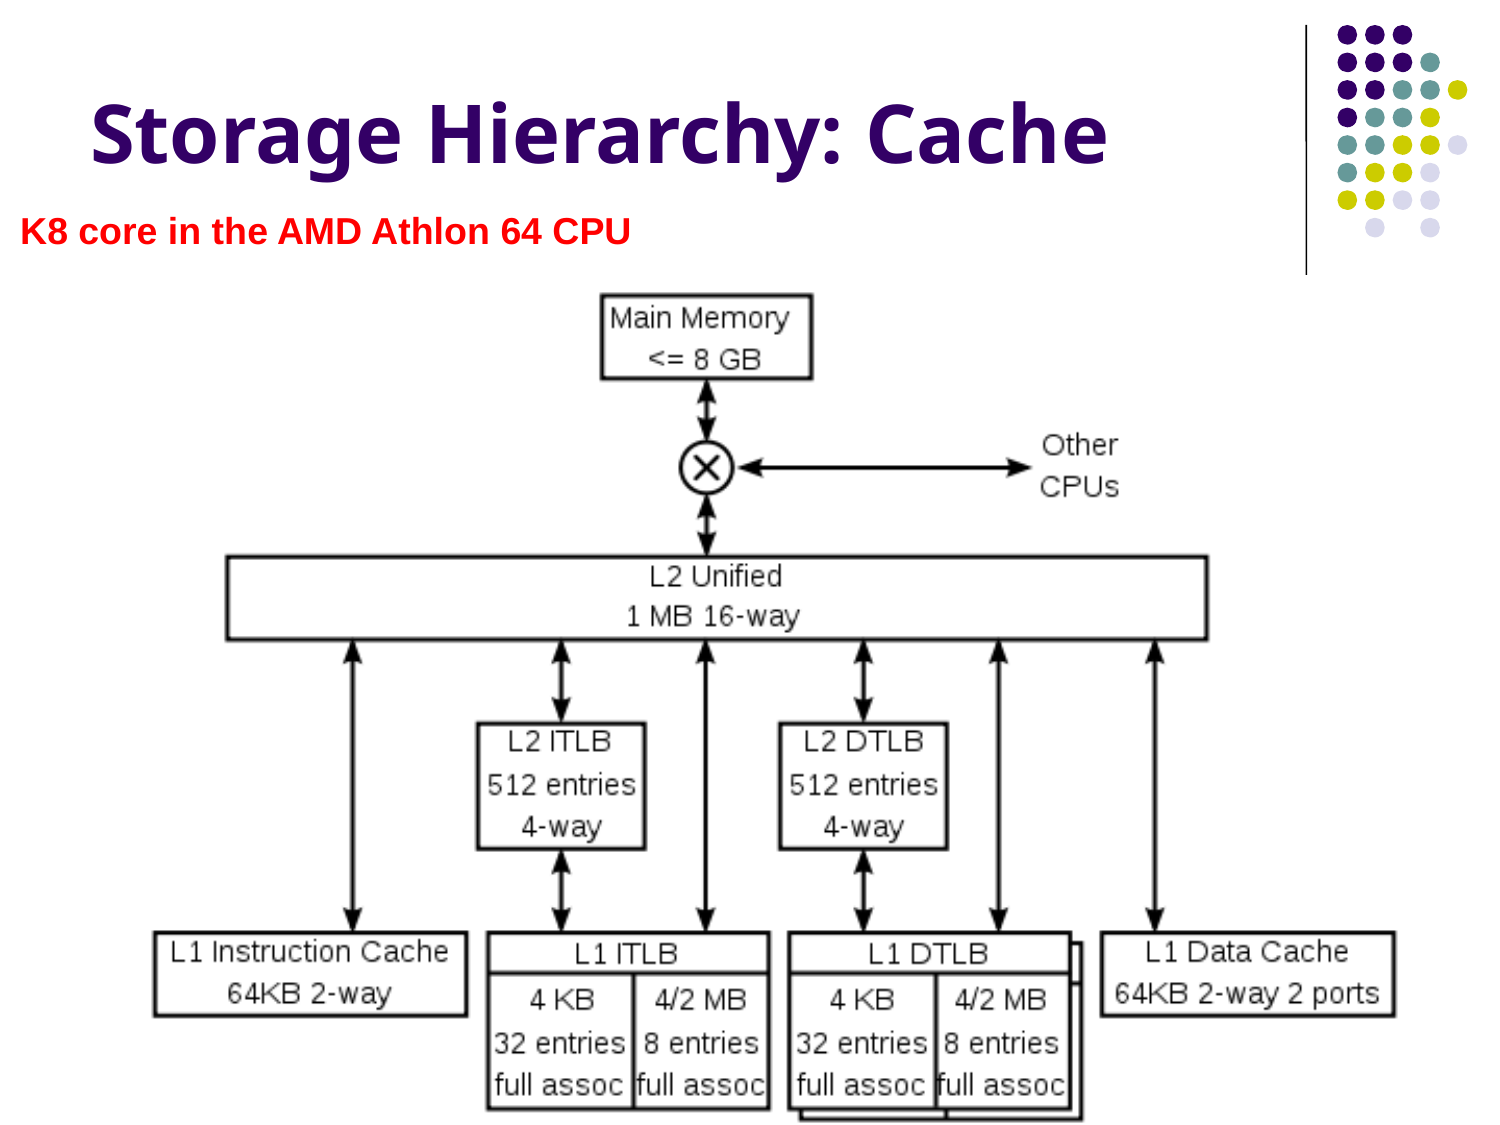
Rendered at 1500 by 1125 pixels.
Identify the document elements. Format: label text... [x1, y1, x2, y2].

title Storage Hierarchy: Cache [74, 19, 1313, 188]
text_box K8 core in the AMD Athlon 64 CPU [5, 199, 647, 260]
picture [149, 291, 1401, 1125]
